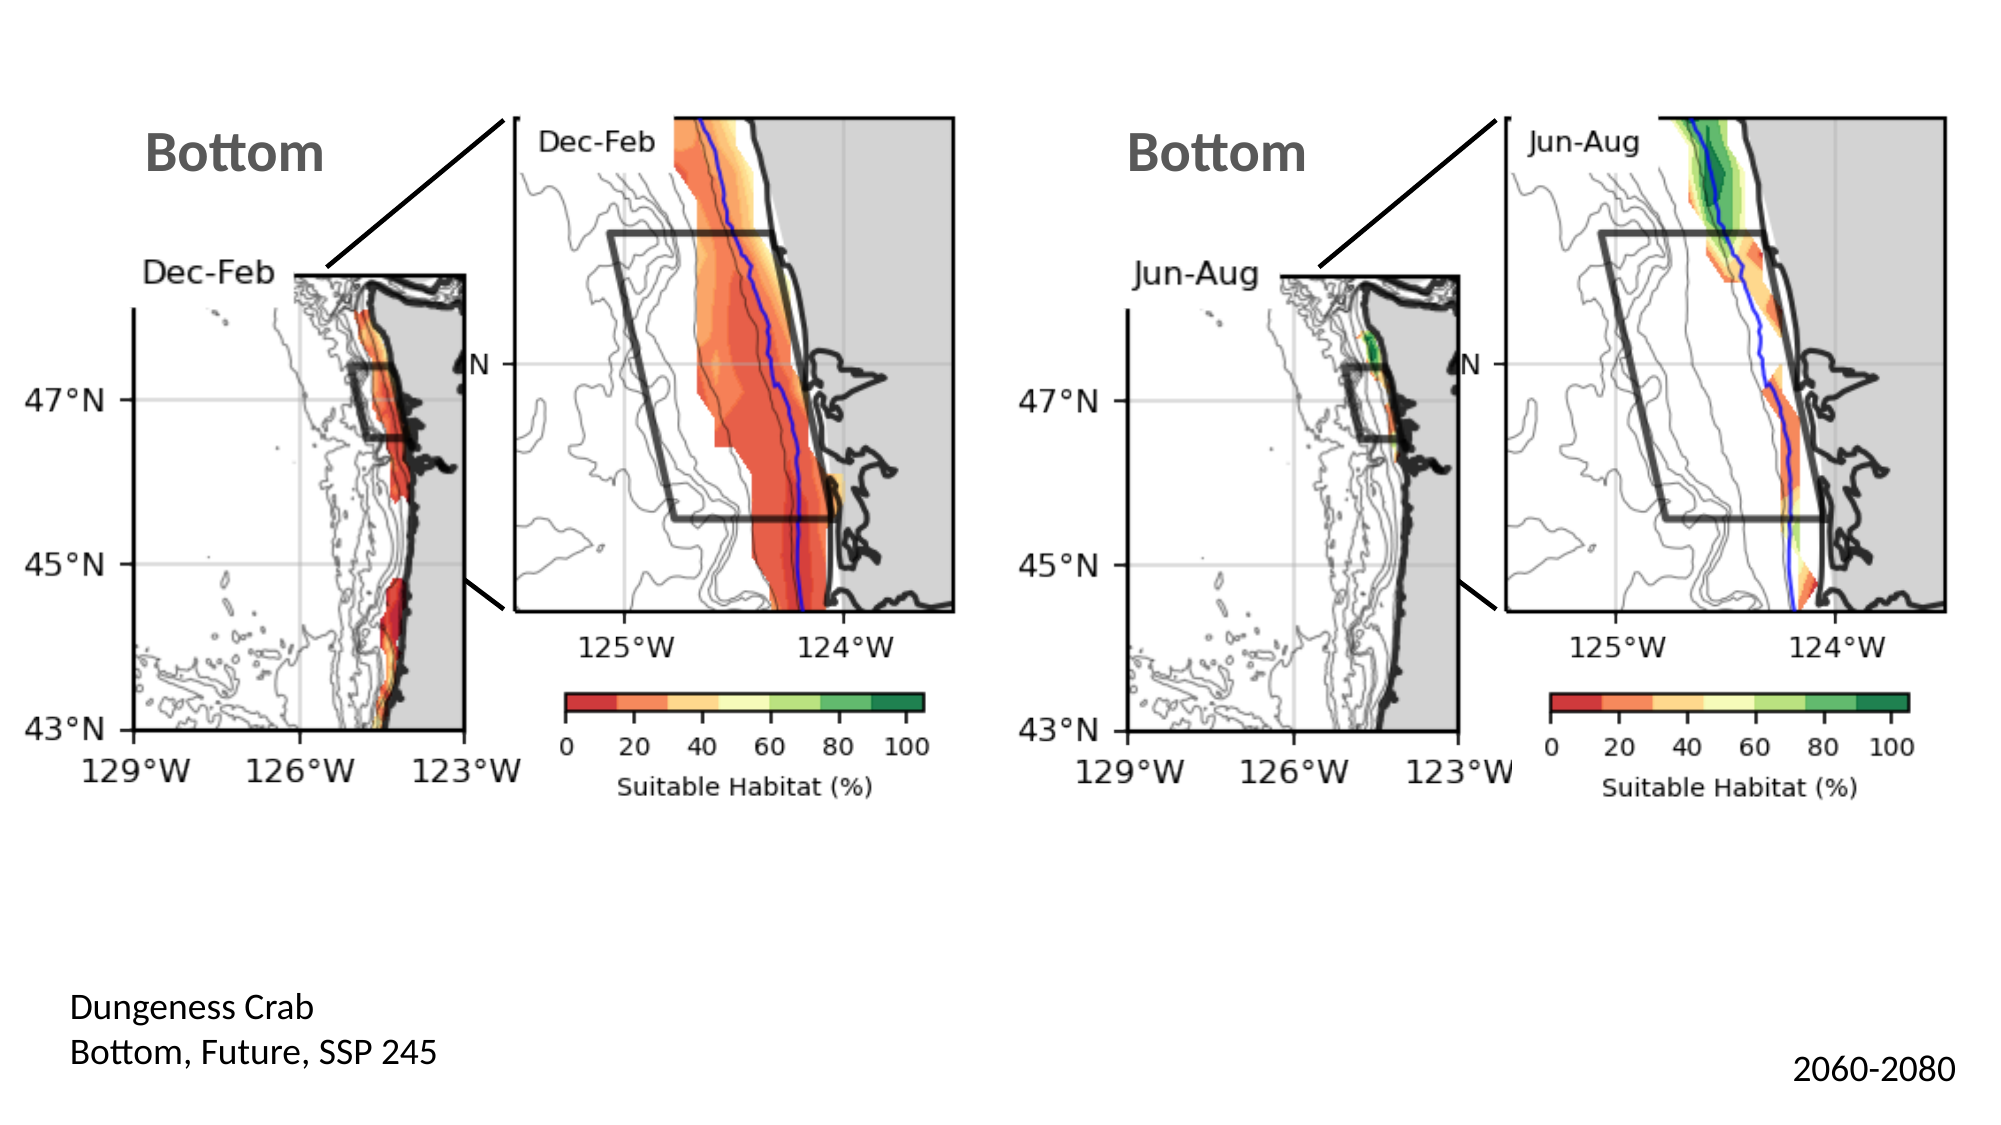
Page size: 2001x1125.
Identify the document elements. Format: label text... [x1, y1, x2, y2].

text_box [986, 23, 2000, 819]
text_box 2060-2080 [1777, 1037, 1971, 1097]
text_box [0, 23, 986, 819]
text_box Dungeness Crab Bottom, Future, SSP 245 [54, 974, 454, 1080]
